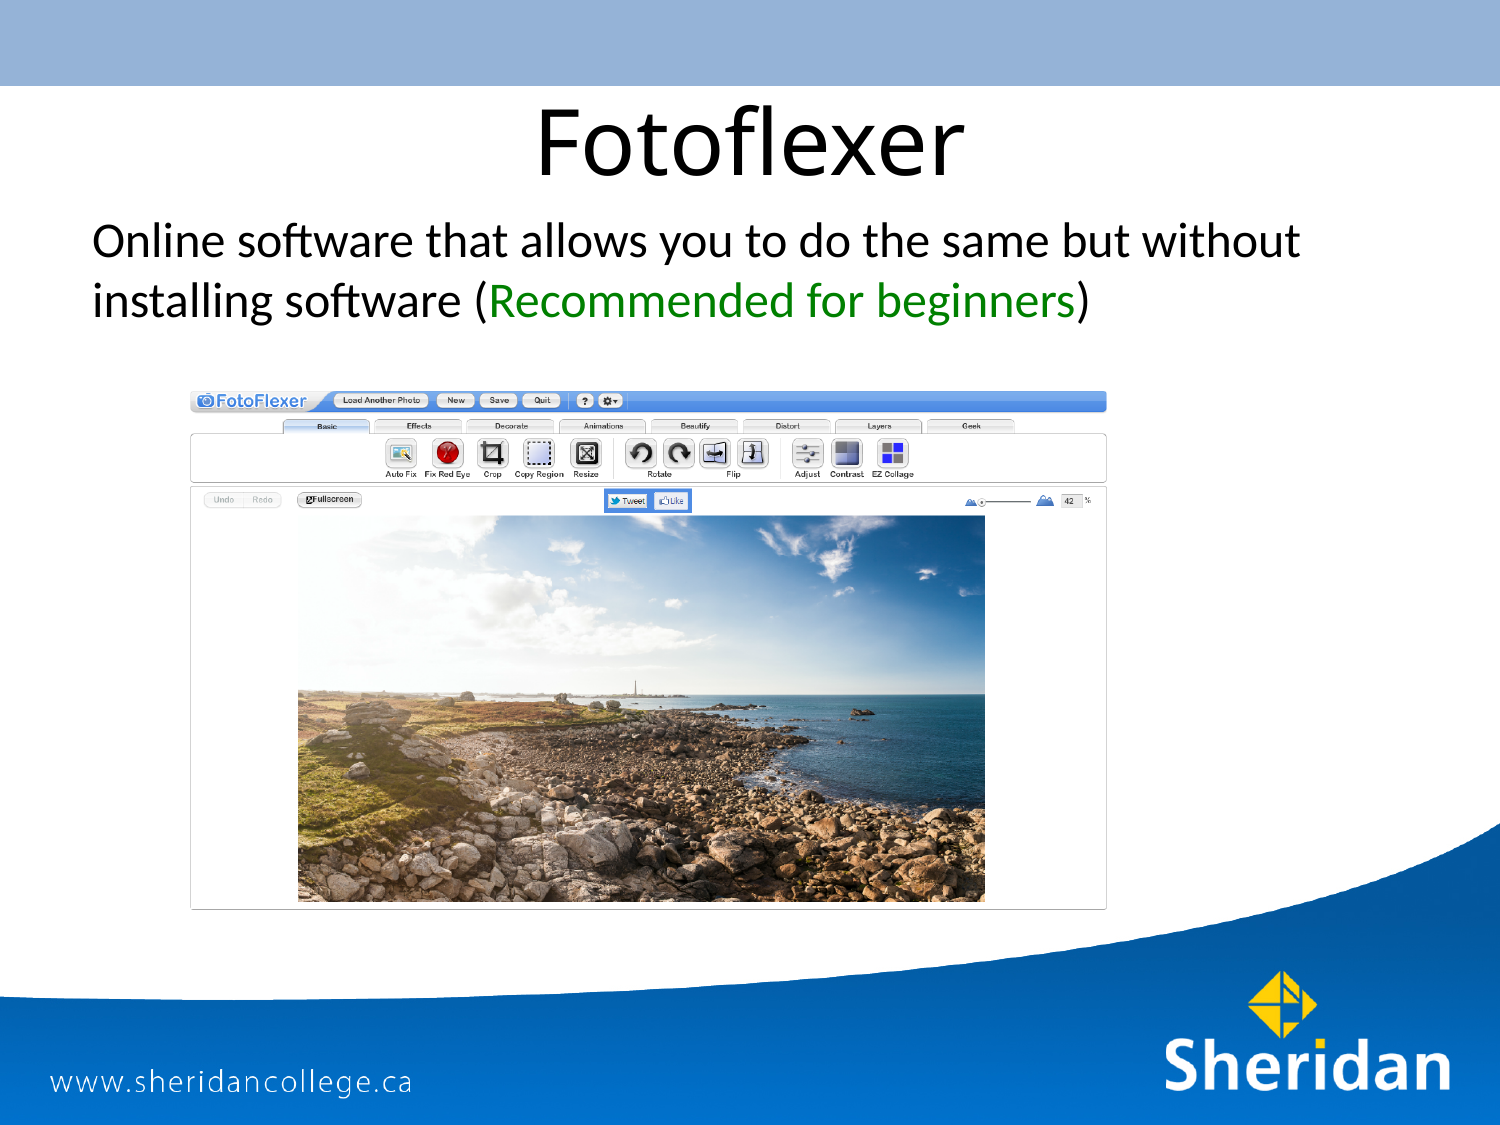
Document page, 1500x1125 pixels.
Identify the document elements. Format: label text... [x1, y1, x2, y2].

title Fotoflexer [75, 45, 1425, 233]
list Online software that allows you to do the same but without installing software (Recommended for beginners) [77, 199, 1427, 344]
picture [0, 86, 1500, 1125]
